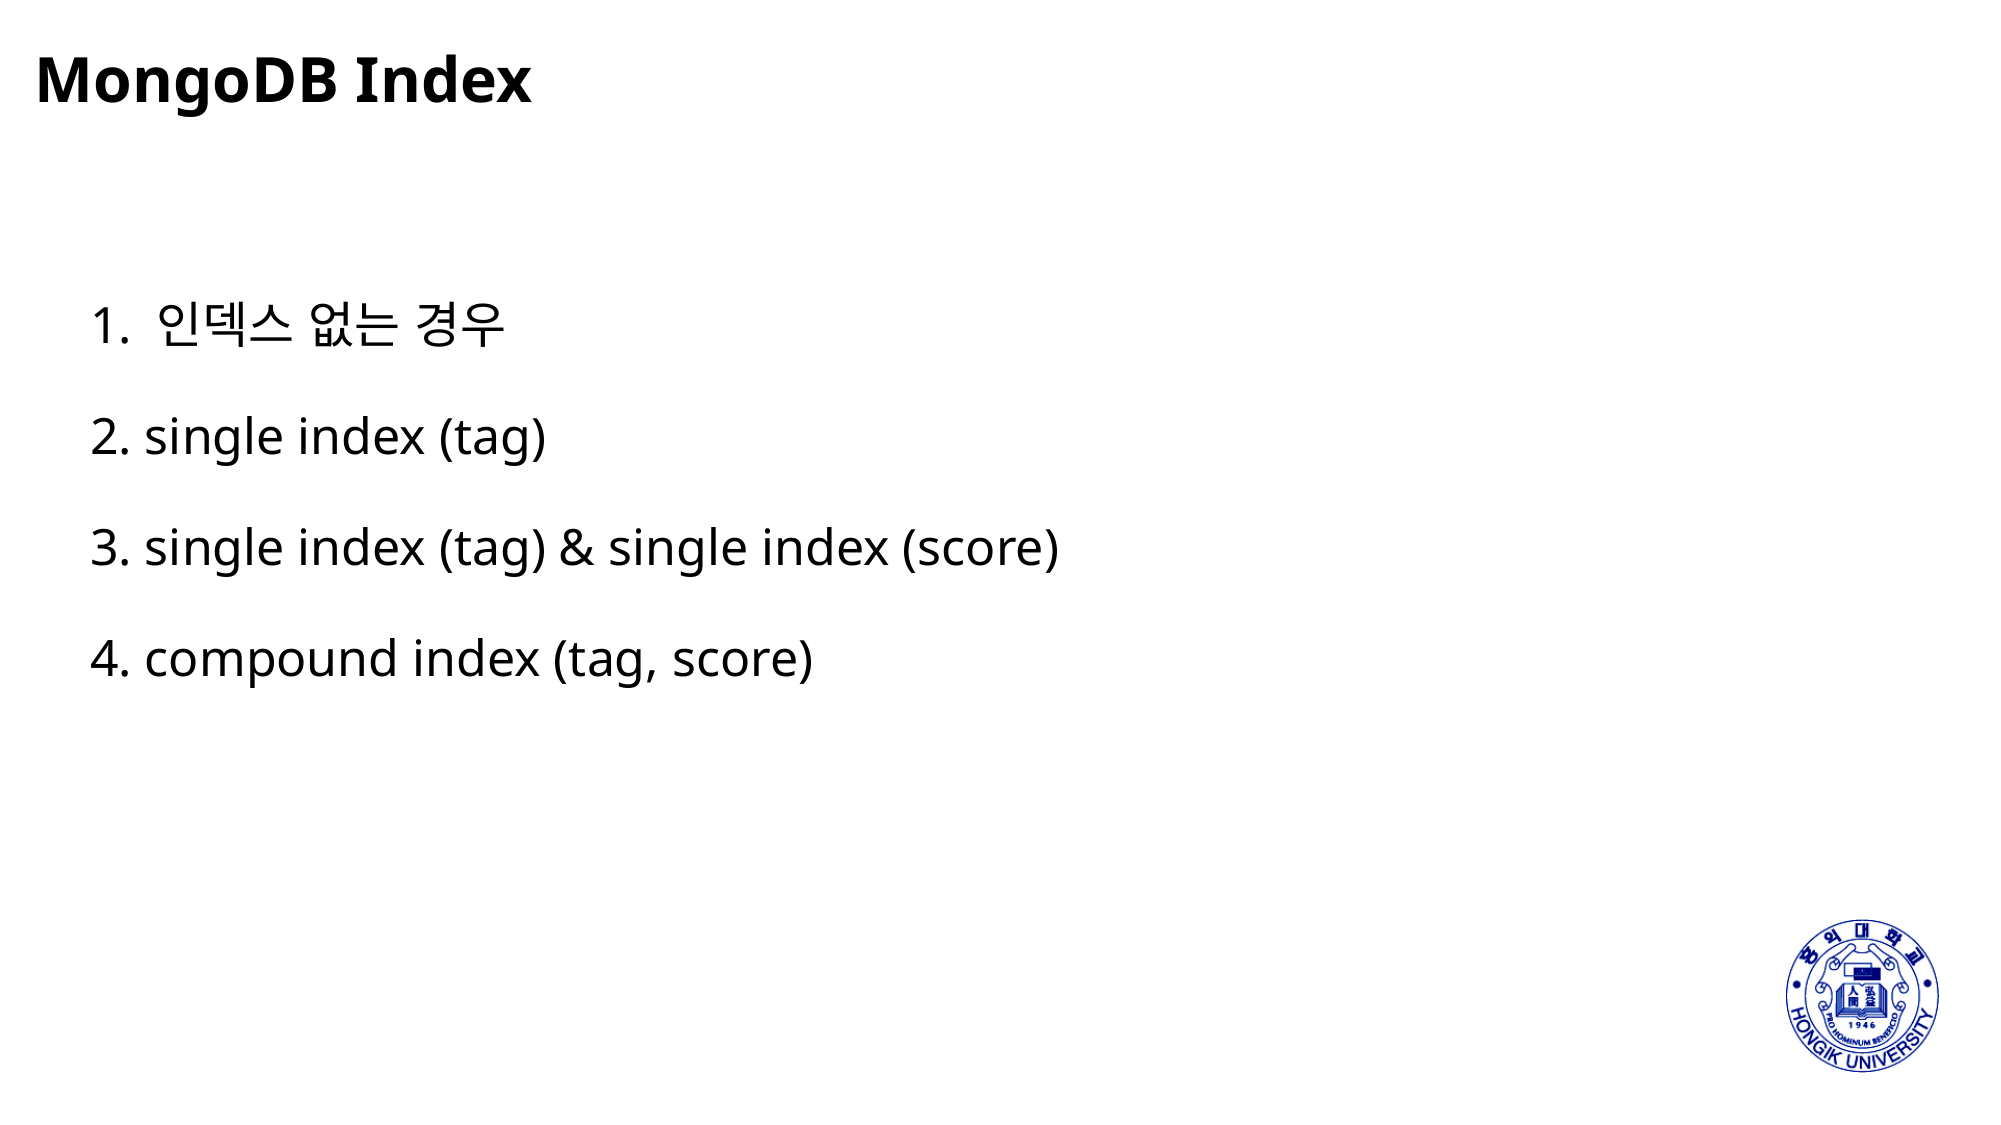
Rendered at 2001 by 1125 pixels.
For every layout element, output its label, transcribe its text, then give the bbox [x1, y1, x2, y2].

text_box 1. 인덱스 없는 경우 2. single index (tag) 3. single index (tag) & single index (score) 4. compound index (tag, score) [74, 427, 1787, 523]
picture [1786, 919, 1939, 1073]
text_box MongoDB Index [19, 11, 1043, 107]
